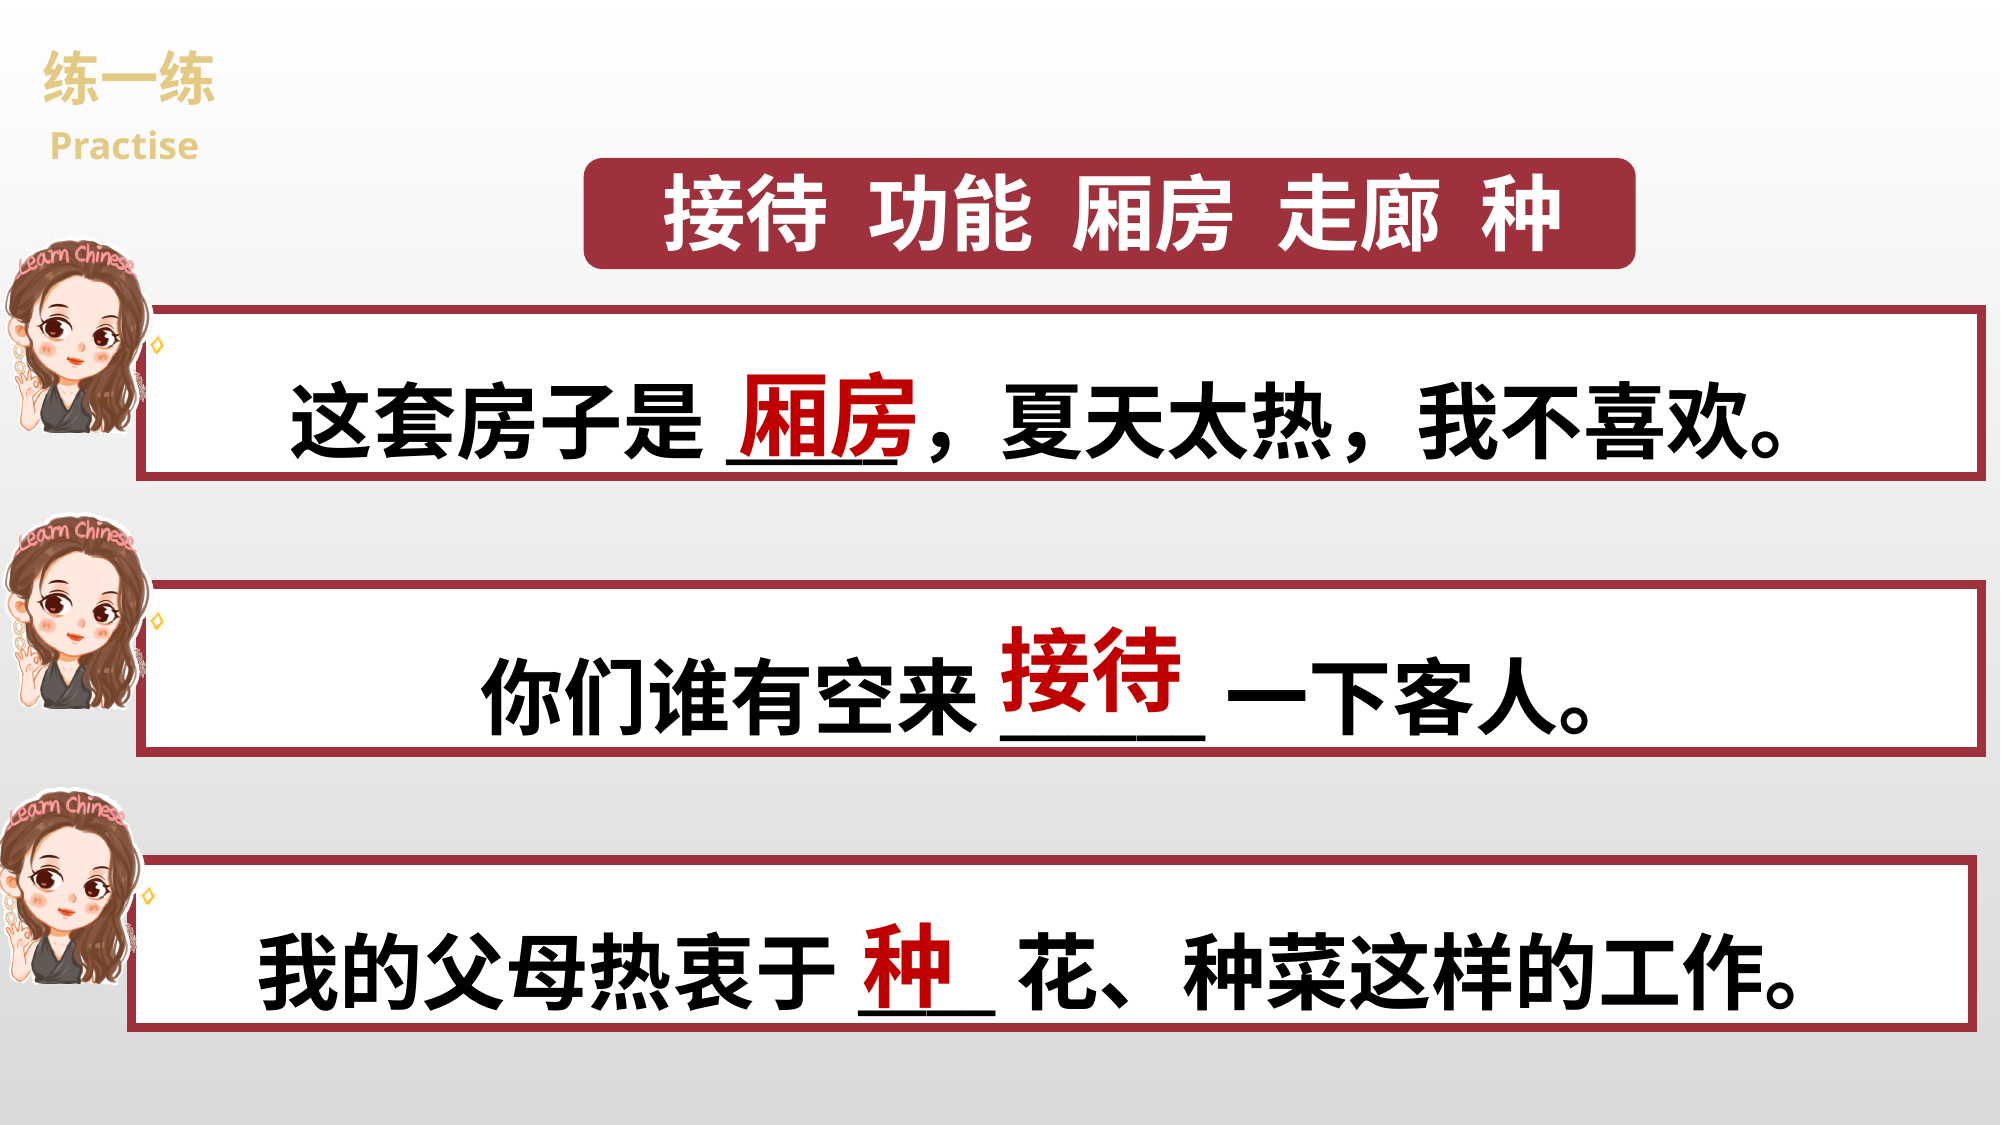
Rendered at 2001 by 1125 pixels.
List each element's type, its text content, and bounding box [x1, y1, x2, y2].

text_box Practise [34, 115, 215, 175]
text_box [0, 760, 1973, 1028]
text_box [0, 485, 1982, 753]
text_box 练一练 [27, 35, 233, 120]
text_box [0, 209, 1982, 477]
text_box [583, 153, 1660, 209]
